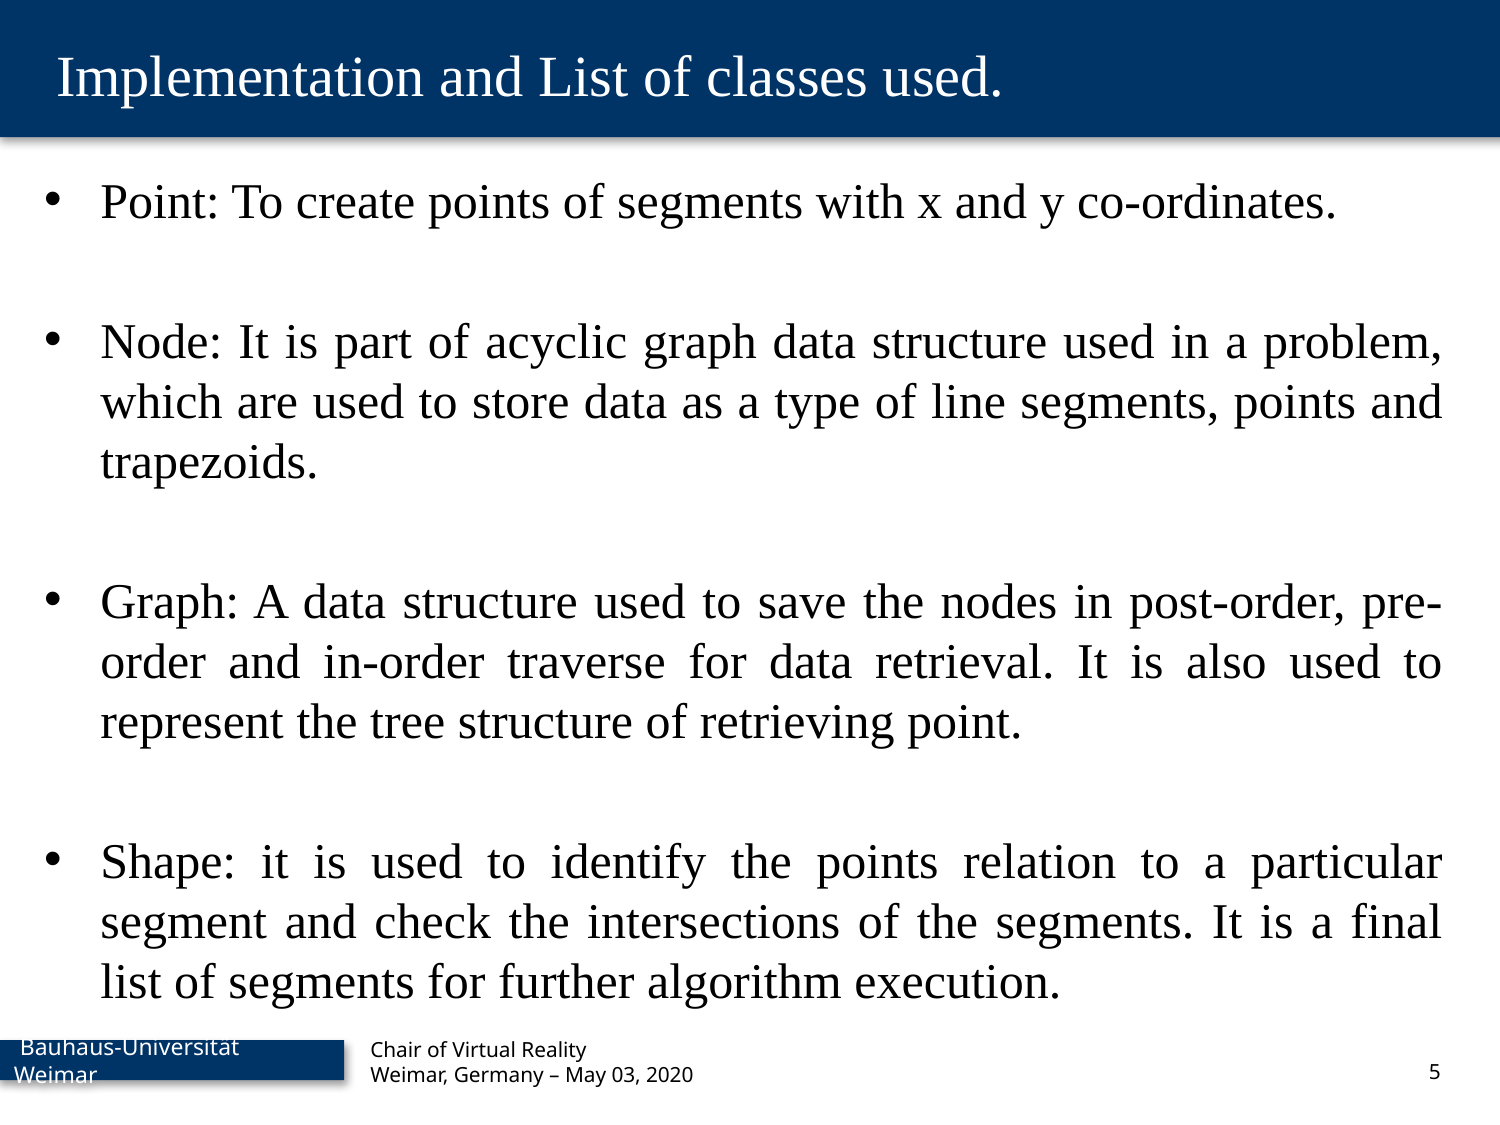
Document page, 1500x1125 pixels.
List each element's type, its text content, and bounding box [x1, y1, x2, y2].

list Implementation and List of classes used. [41, 30, 1471, 118]
list Point: To create points of segments with x and y co-ordinates. Node: It is part of acyclic graph data structure used in a problem, which are used to store data as a type of line segments, points and trapezoids. Graph: A data structure used to save the nodes in post-order, pre-order and in-order traverse for data retrieval. It is also used to represent the tree structure of retrieving point. Shape: it is used to identify the points relation to a particular segment and check the intersections of the segments. It is a final list of segments for further algorithm execution. [29, 160, 1459, 861]
